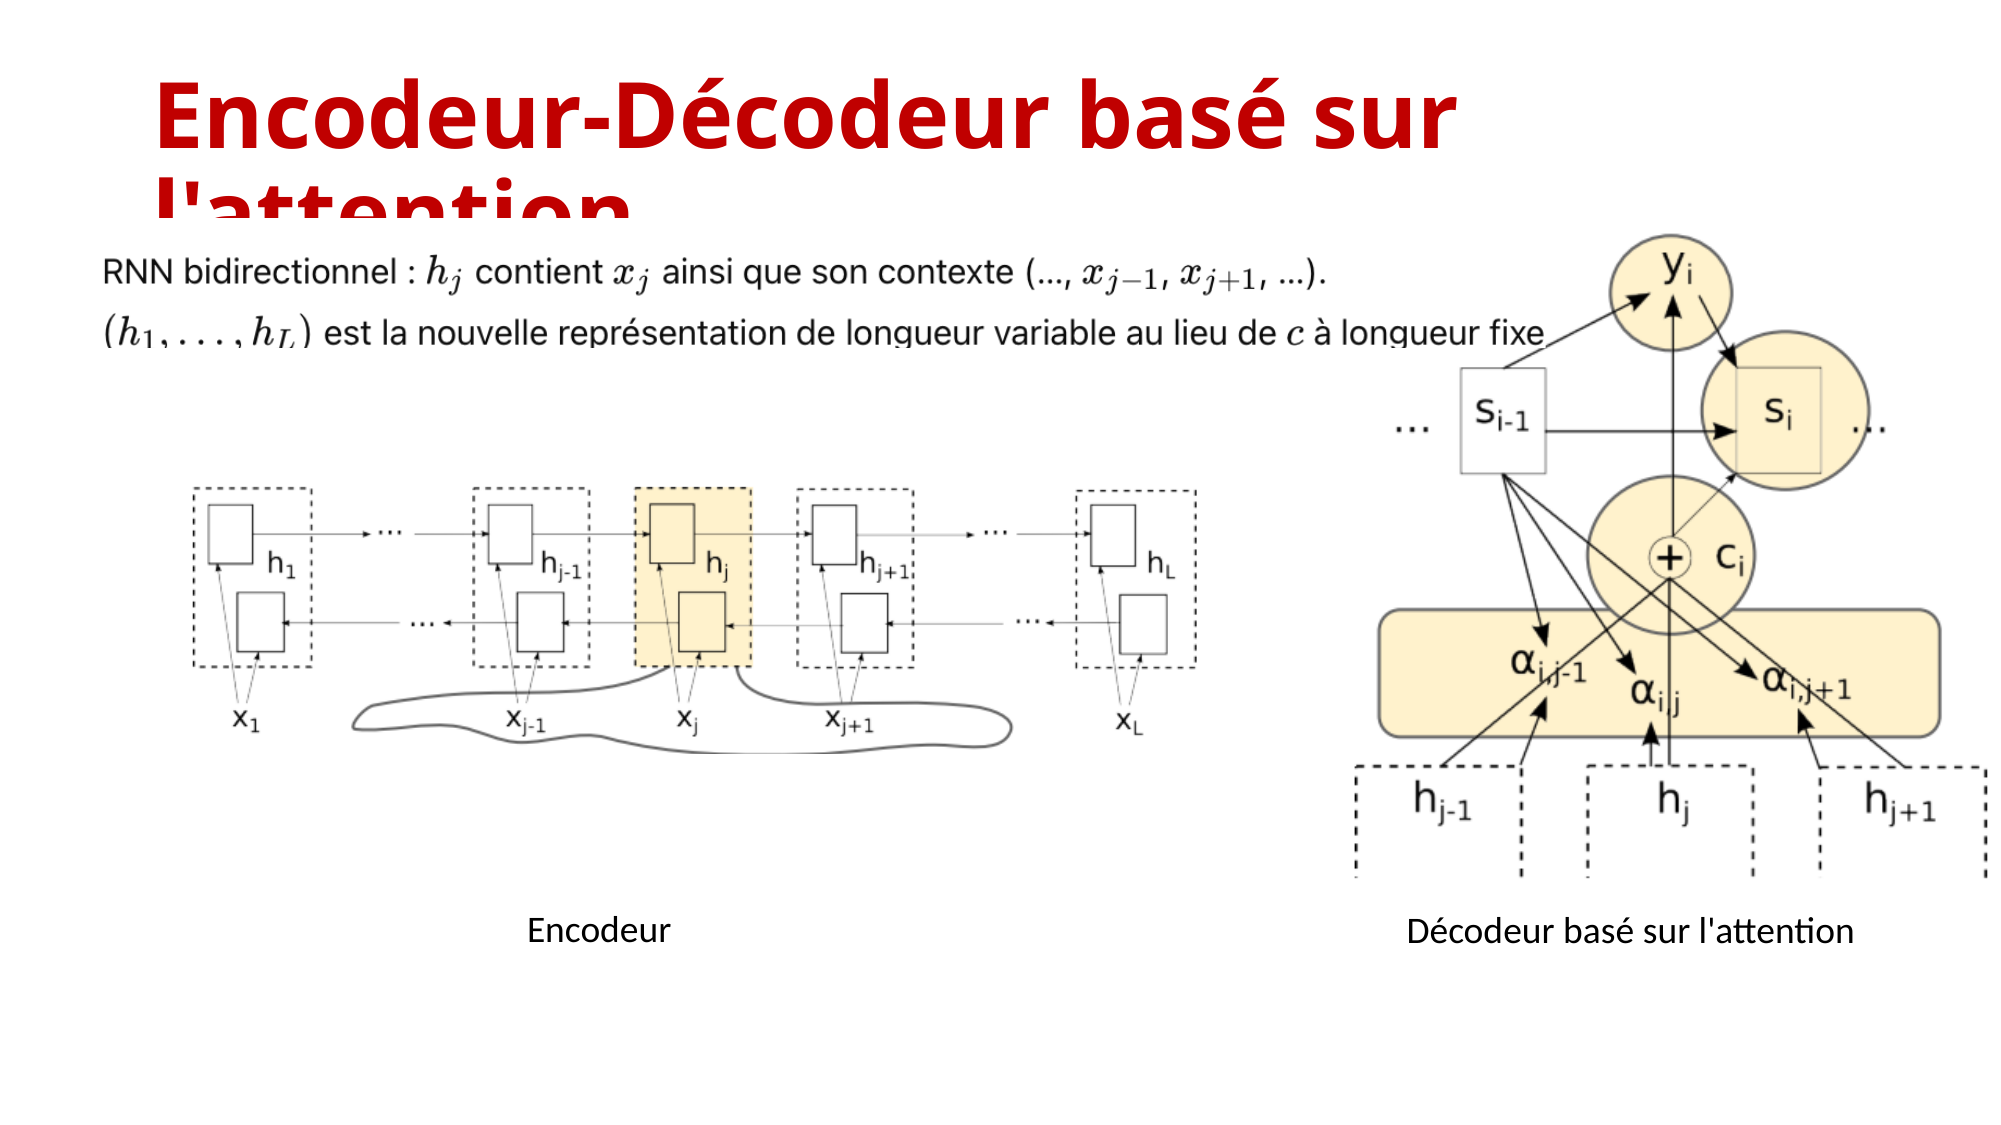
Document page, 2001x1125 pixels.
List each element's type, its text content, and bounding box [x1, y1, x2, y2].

text_box Encodeur [512, 897, 687, 958]
picture [80, 218, 1993, 889]
title Encodeur-Décodeur basé sur l'attention [137, 59, 1863, 223]
picture [111, 451, 1309, 754]
text_box Décodeur basé sur l'attention [1391, 899, 1871, 959]
